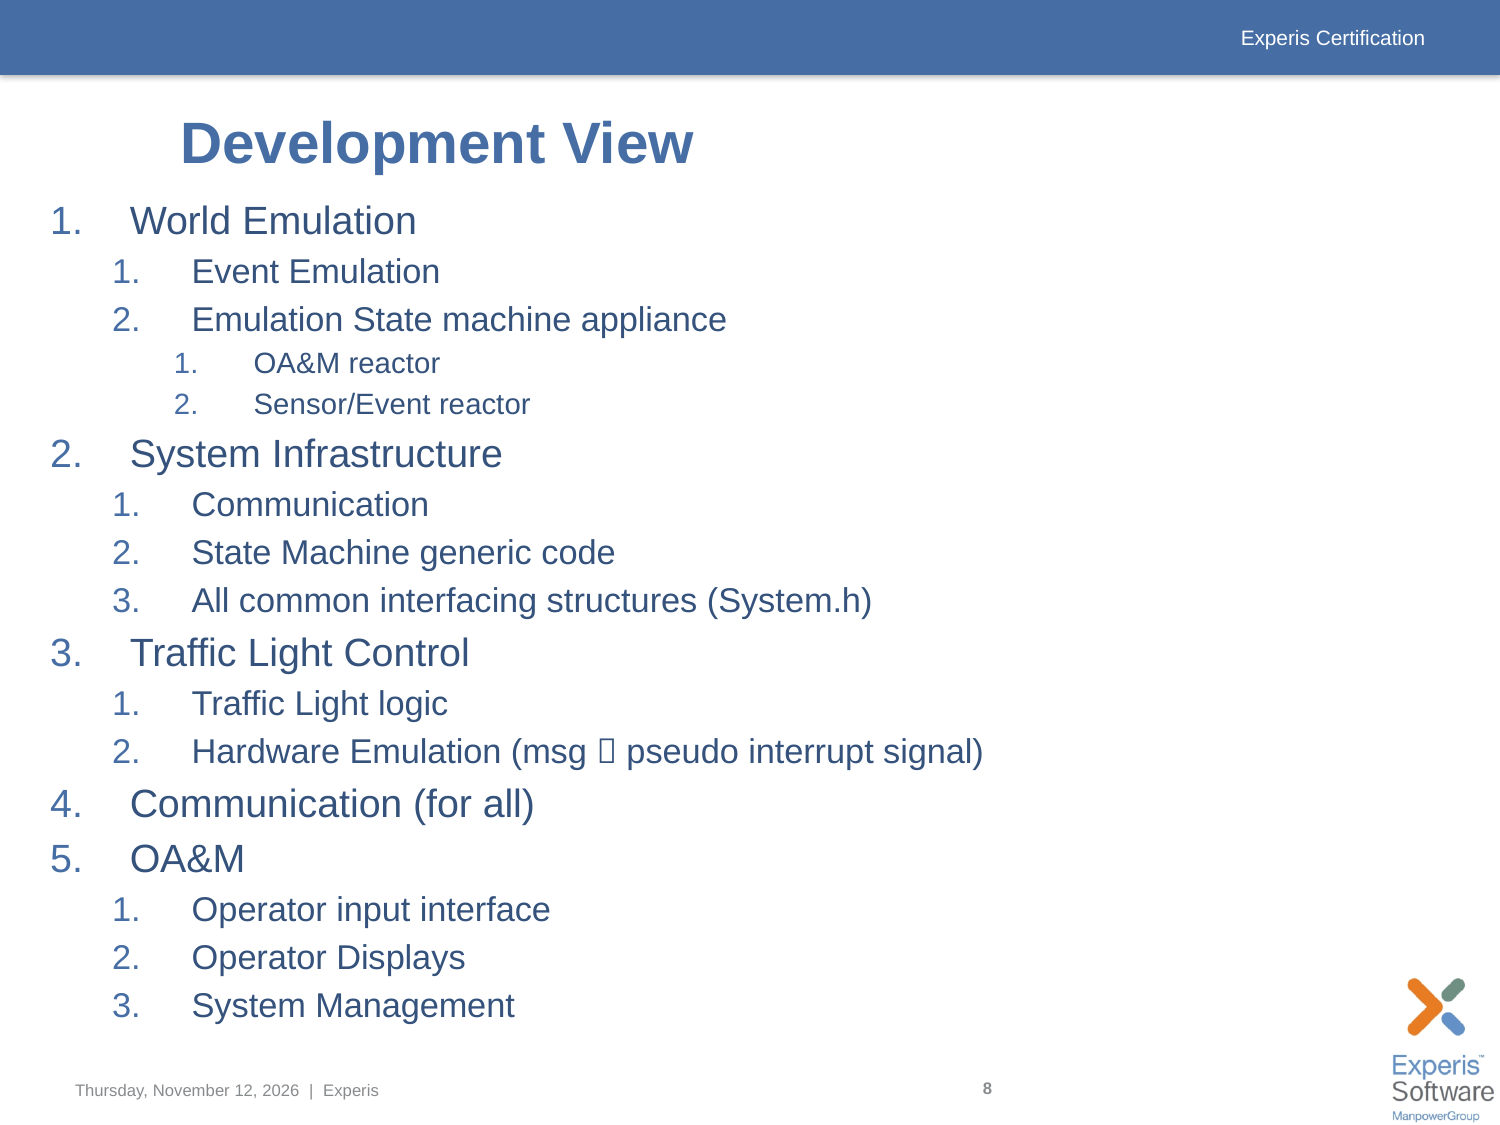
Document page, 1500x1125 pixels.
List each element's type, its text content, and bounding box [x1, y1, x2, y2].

list World Emulation Event Emulation Emulation State machine appliance OA&M reactor Sensor/Event reactor System Infrastructure Communication State Machine generic code All common interfacing structures (System.h) Traffic Light Control Traffic Light logic Hardware Emulation (msg  pseudo interrupt signal) Communication (for all) OA&M Operator input interface Operator Displays System Management [34, 187, 1319, 1044]
picture [1383, 971, 1500, 1125]
title Development View [163, 105, 1398, 278]
